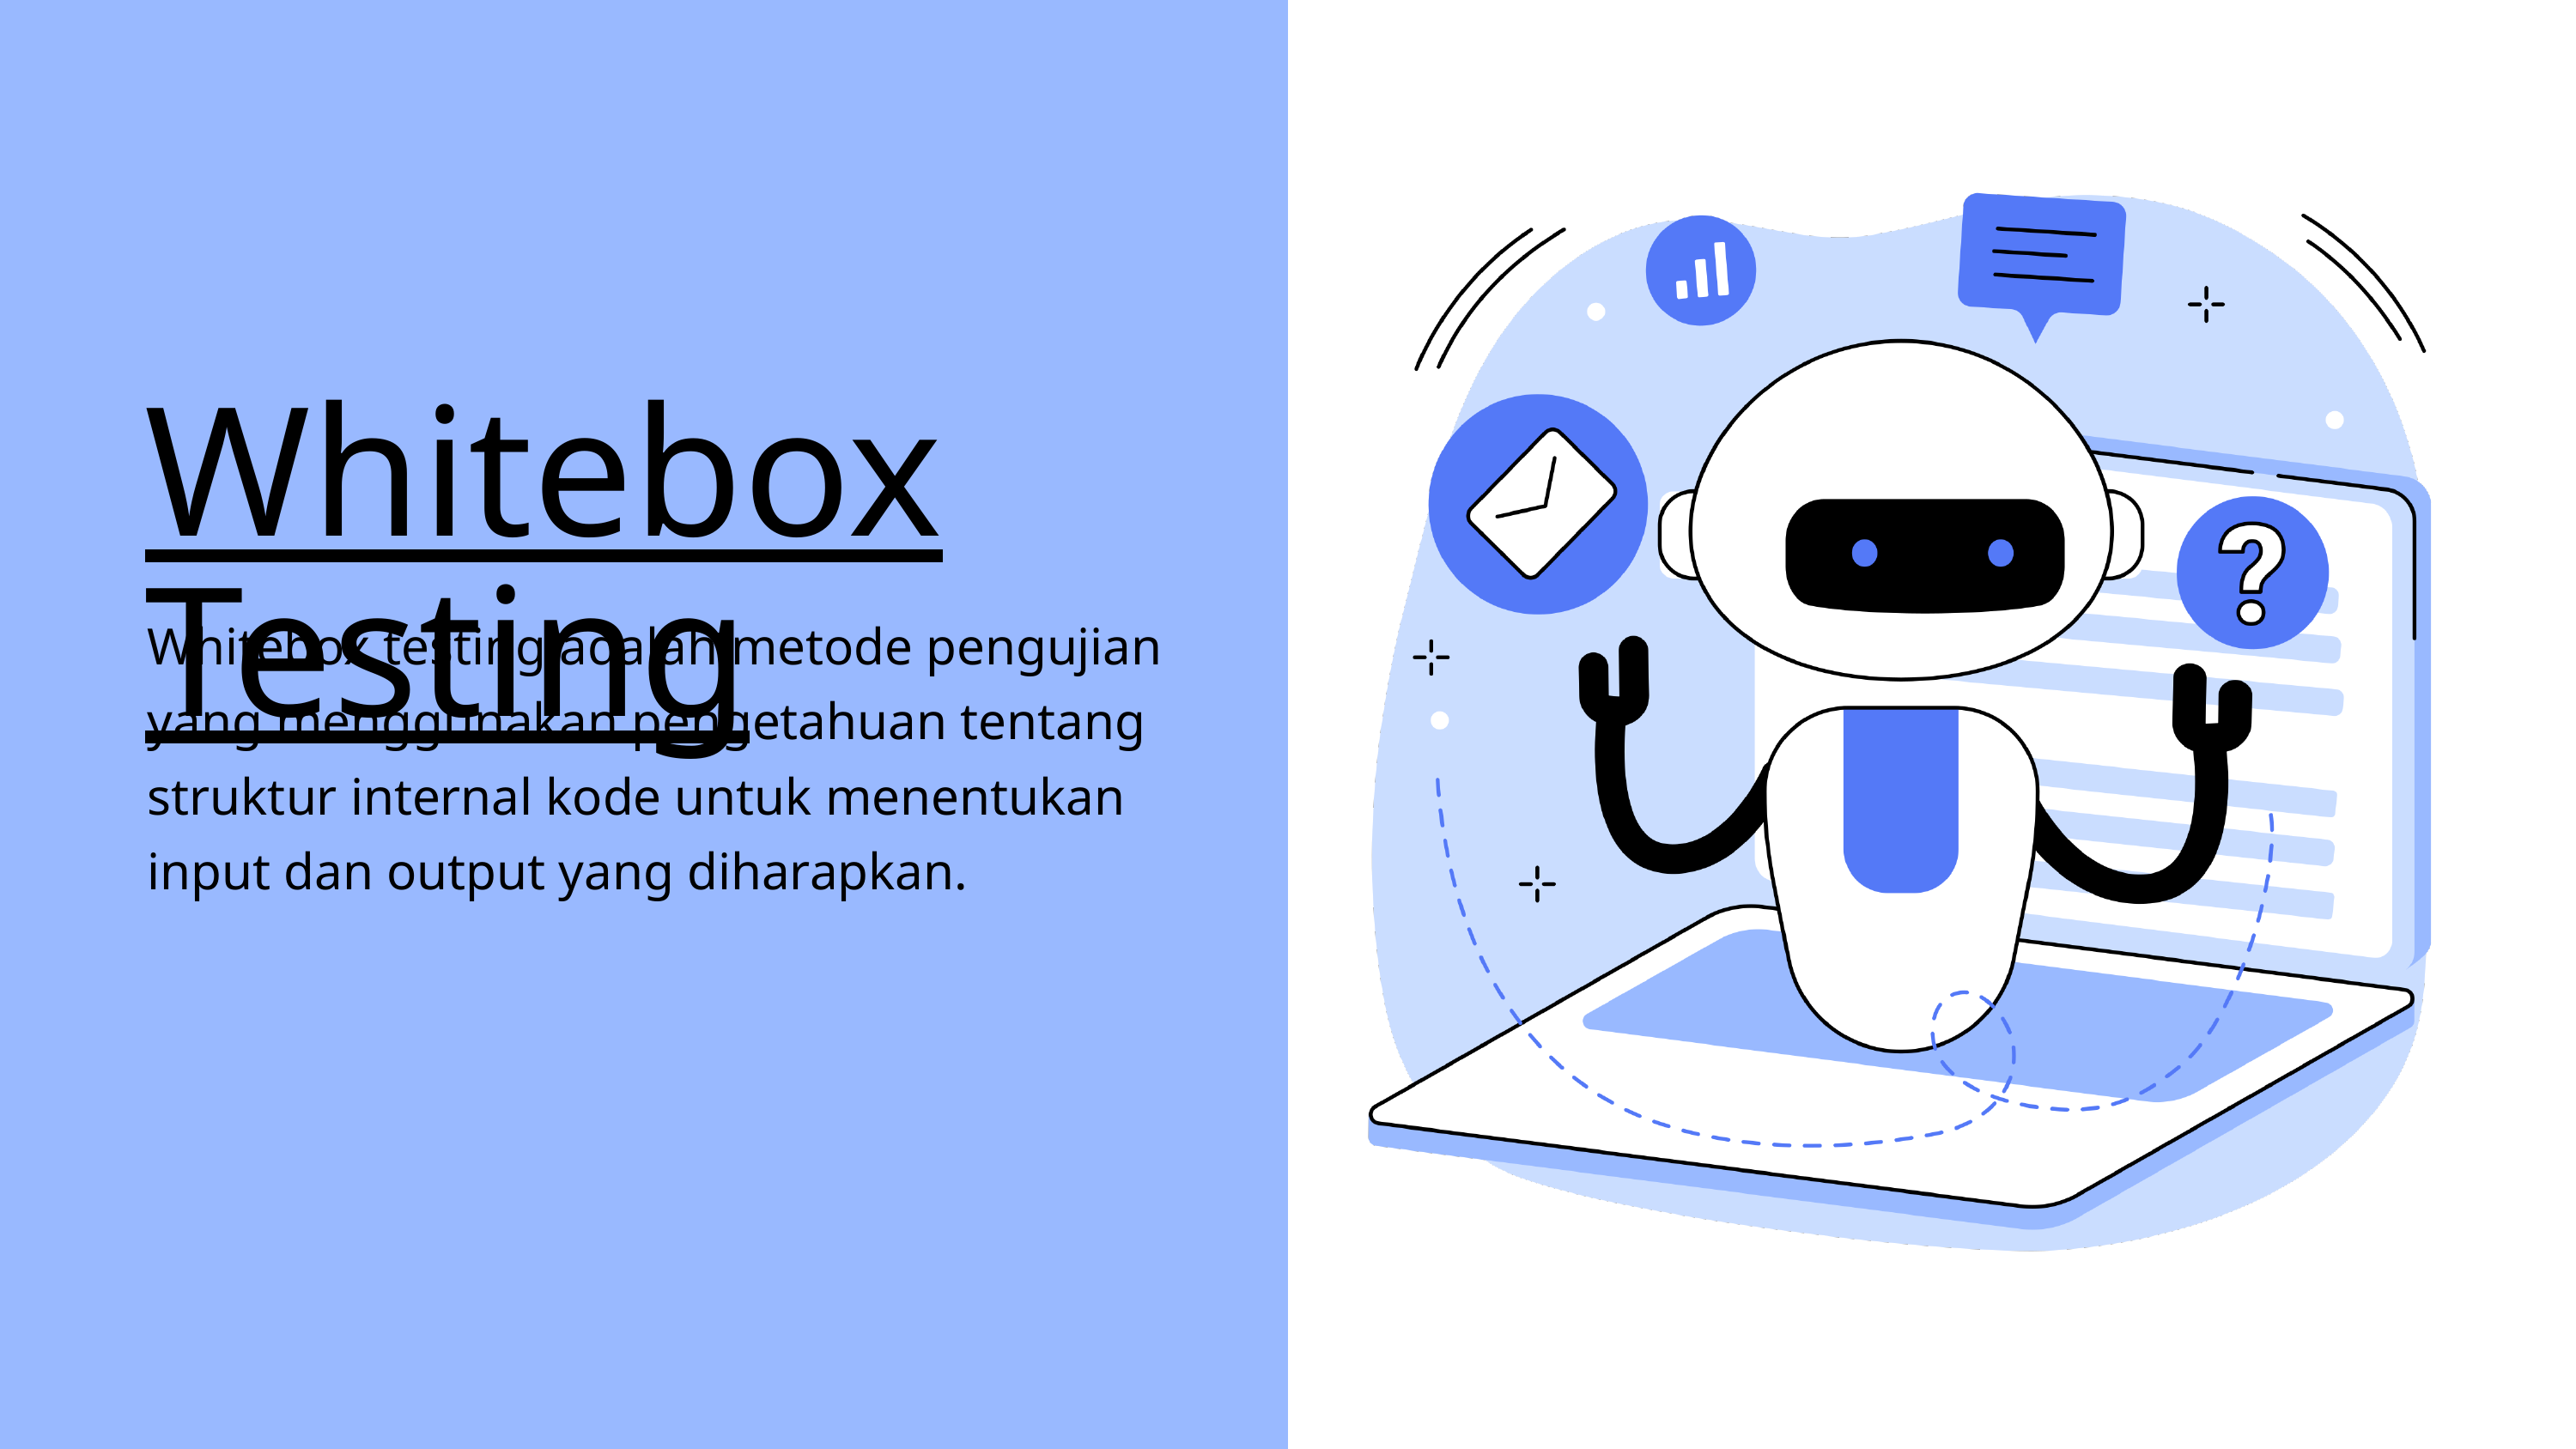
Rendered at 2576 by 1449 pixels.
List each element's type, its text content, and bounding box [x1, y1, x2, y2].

text_box Whitebox Testing [144, 391, 1182, 753]
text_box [1287, 0, 2576, 1449]
text_box Whitebox testing adalah metode pengujian yang menggunakan pengetahuan tentang struktur internal kode untuk menentukan input dan output yang diharapkan. [147, 599, 1185, 900]
